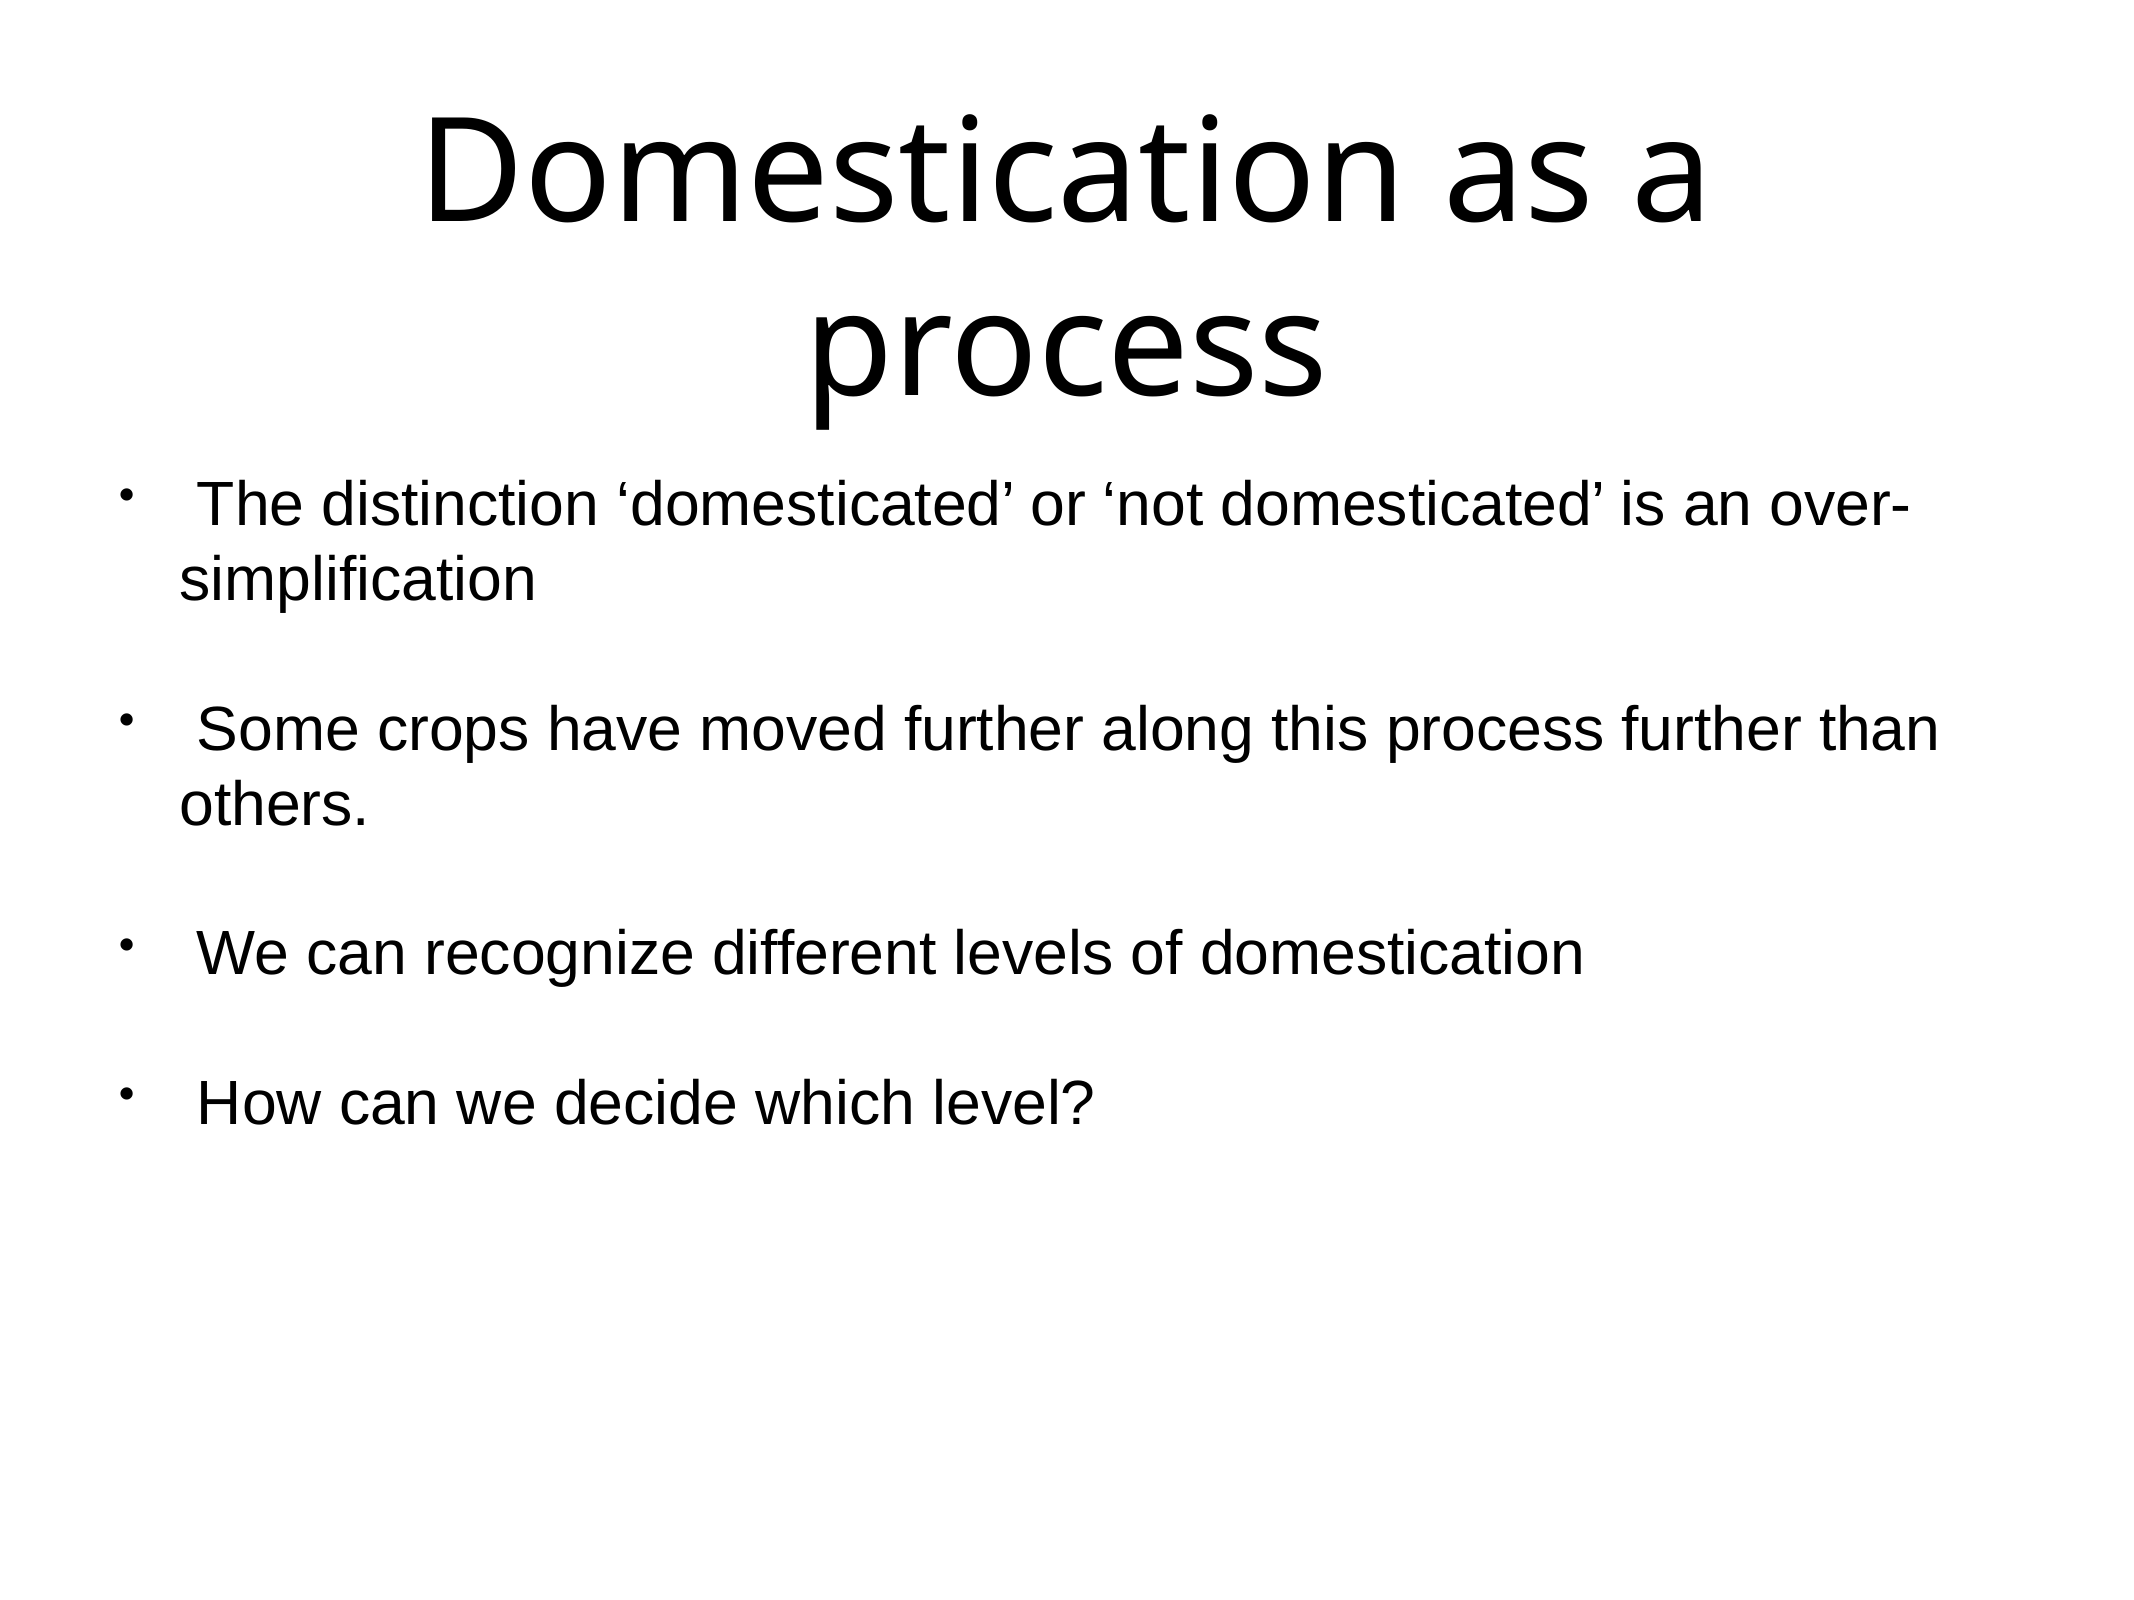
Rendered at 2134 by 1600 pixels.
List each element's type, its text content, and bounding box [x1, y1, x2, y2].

title Domestication as a process [155, 72, 1978, 428]
text_box The distinction ‘domesticated’ or ‘not domesticated’ is an over-simplification Some crops have moved further along this process further than others. We can recognize different levels of domestication How can we decide which level? [110, 454, 2023, 1146]
